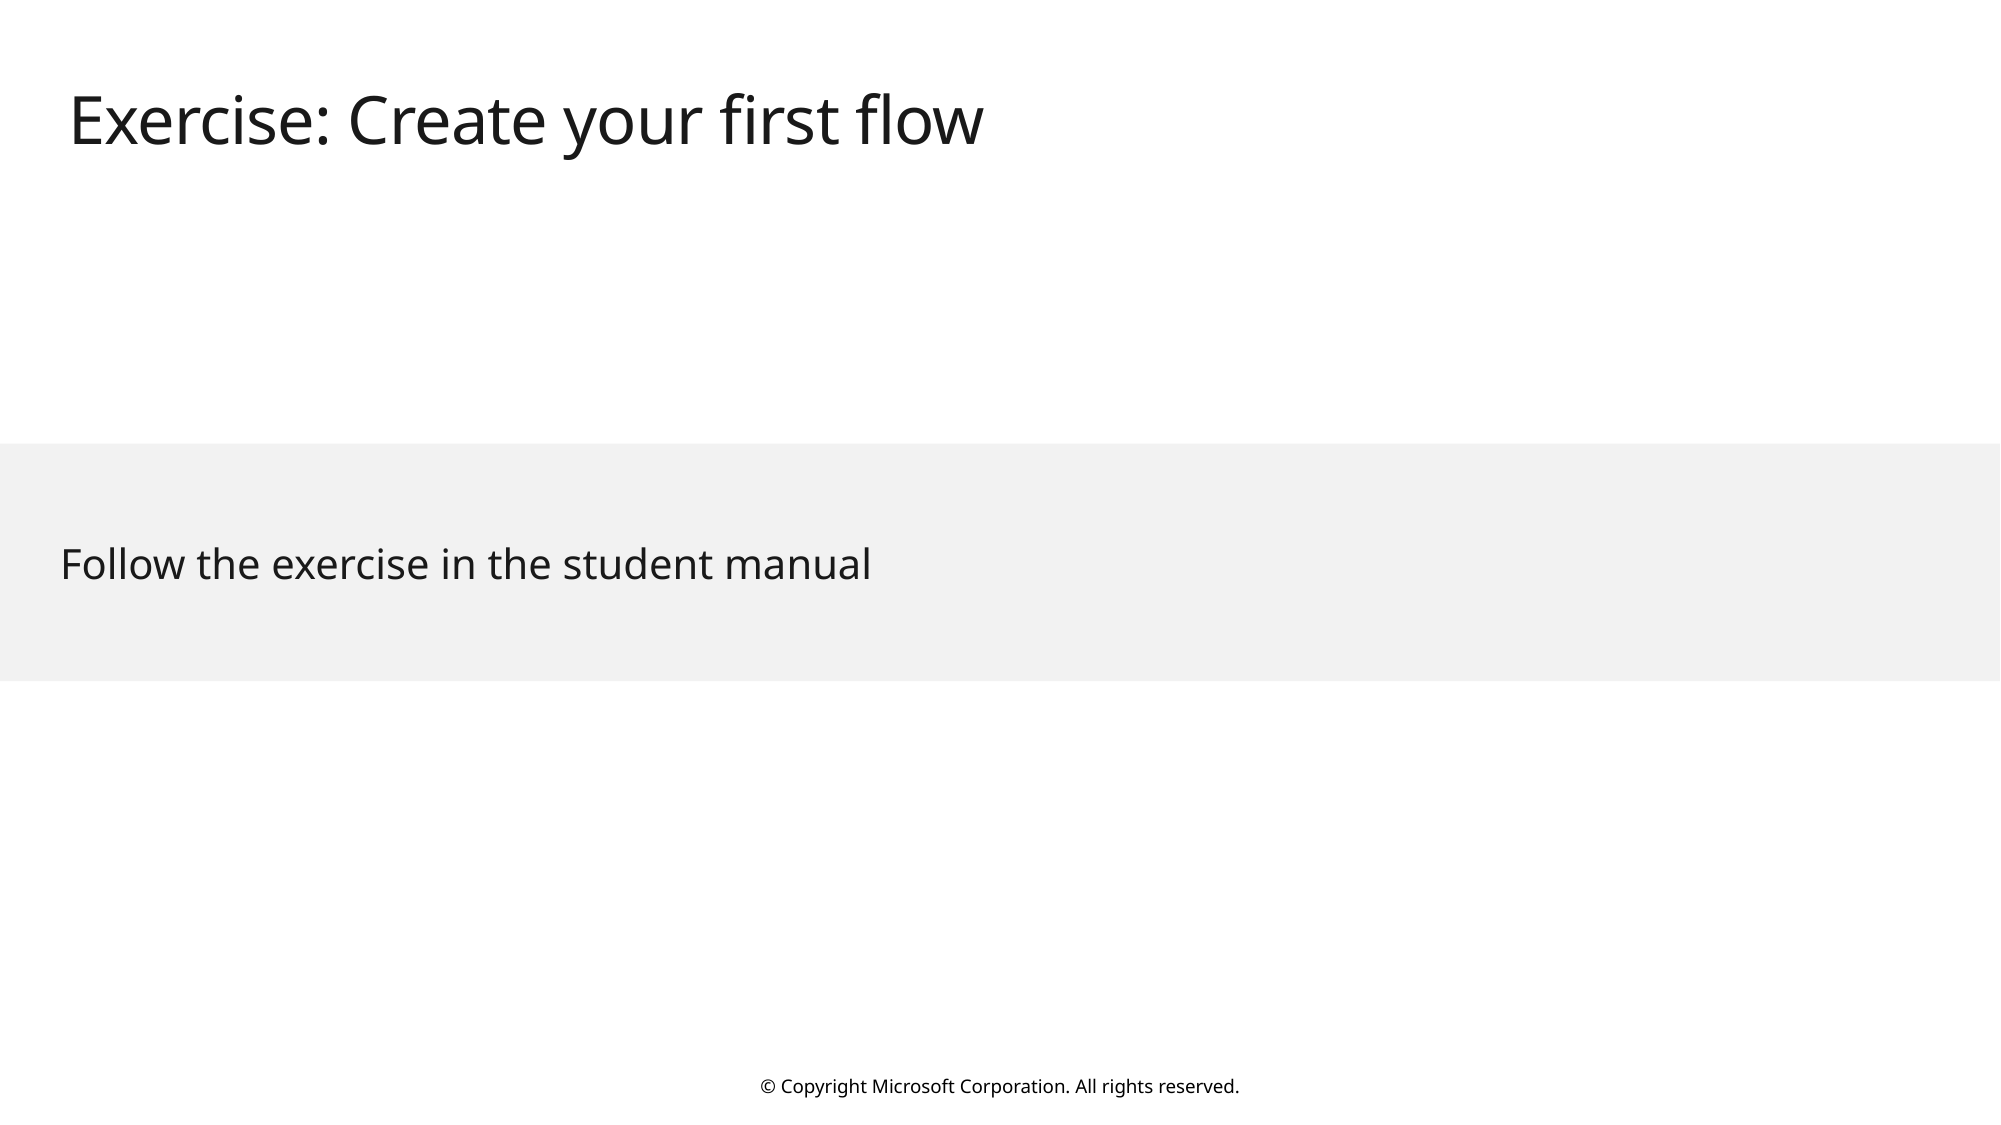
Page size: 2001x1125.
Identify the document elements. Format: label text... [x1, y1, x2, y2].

title Exercise: Create your first flow [68, 72, 1930, 184]
text_box Follow the exercise in the student manual [0, 443, 2000, 682]
